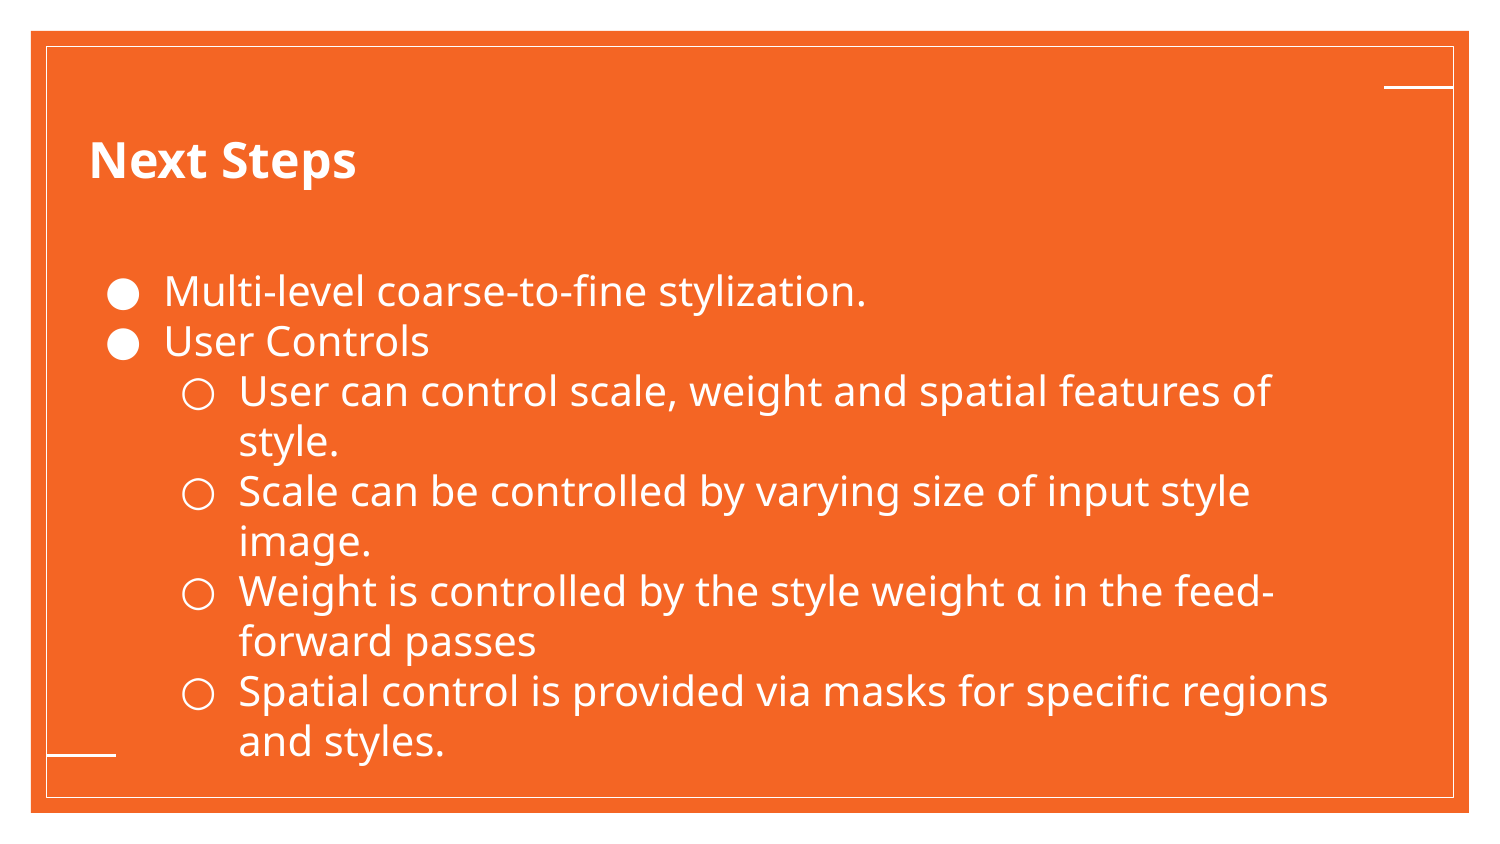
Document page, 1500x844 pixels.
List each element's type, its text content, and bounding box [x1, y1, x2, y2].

text_box Multi-level coarse-to-fine stylization. User Controls User can control scale, weight and spatial features of style. Scale can be controlled by varying size of input style image. Weight is controlled by the style weight α in the feed-forward passes Spatial control is provided via masks for specific regions and styles. [73, 249, 1376, 830]
title Next Steps [73, 78, 931, 240]
